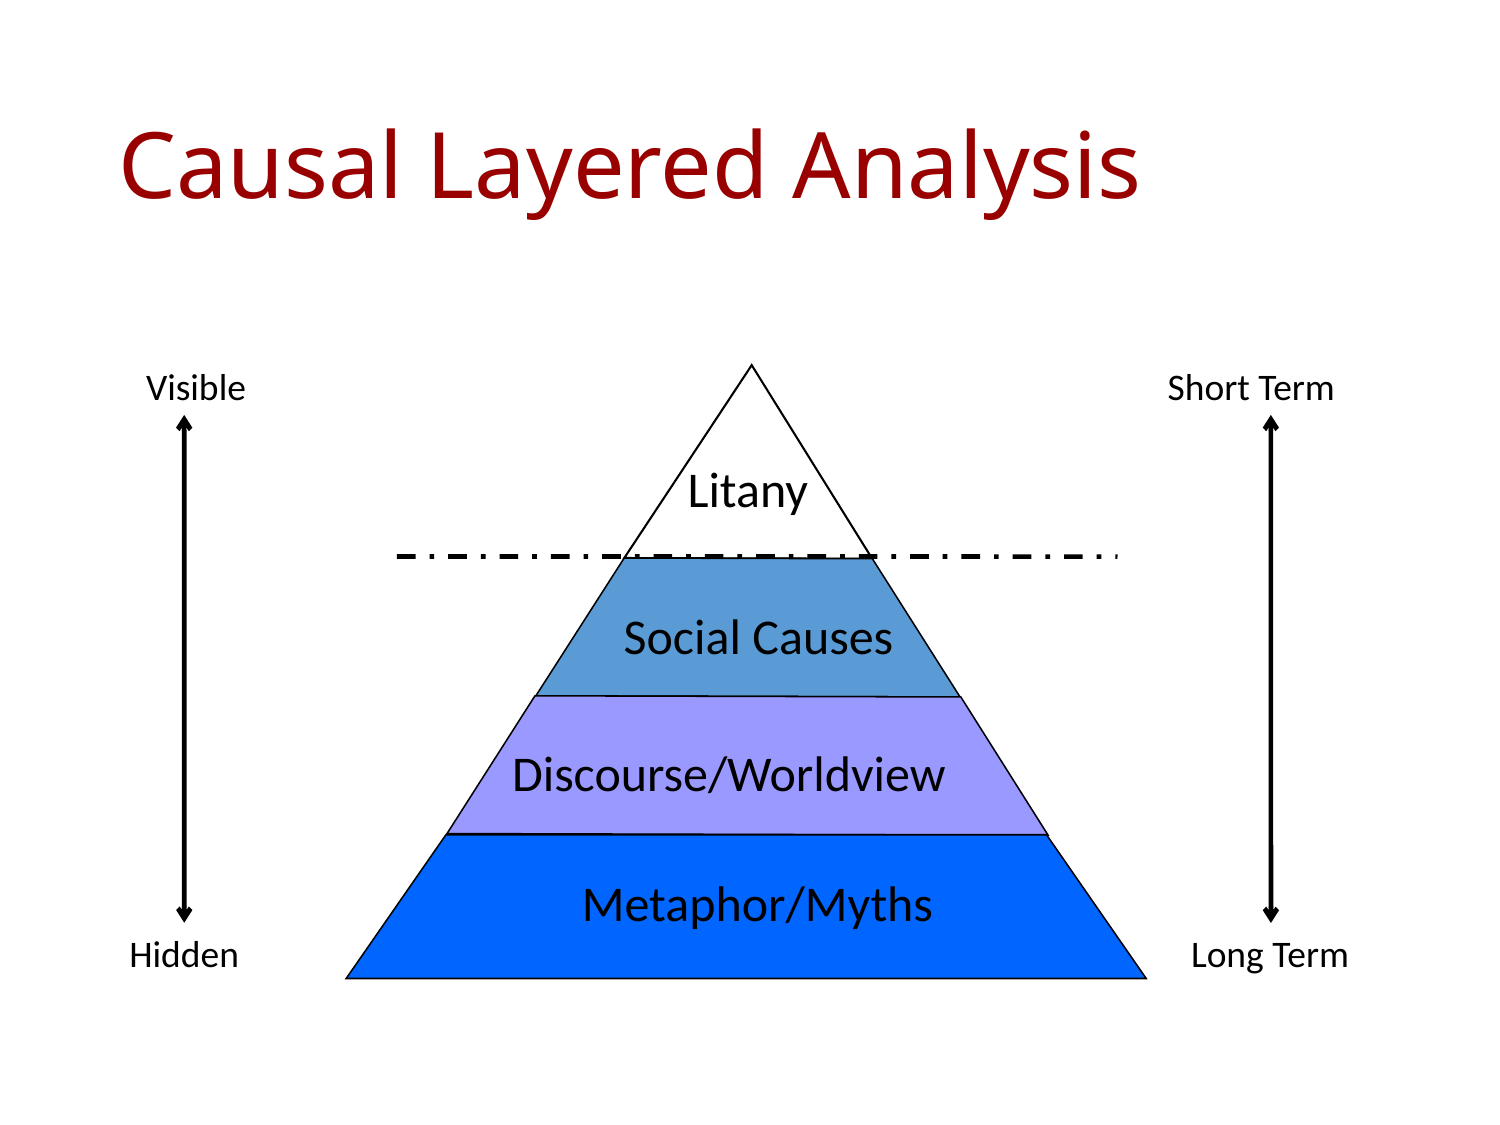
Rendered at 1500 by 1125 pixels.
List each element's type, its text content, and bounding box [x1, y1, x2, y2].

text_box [66, 355, 1413, 984]
title Causal Layered Analysis [103, 59, 1397, 278]
